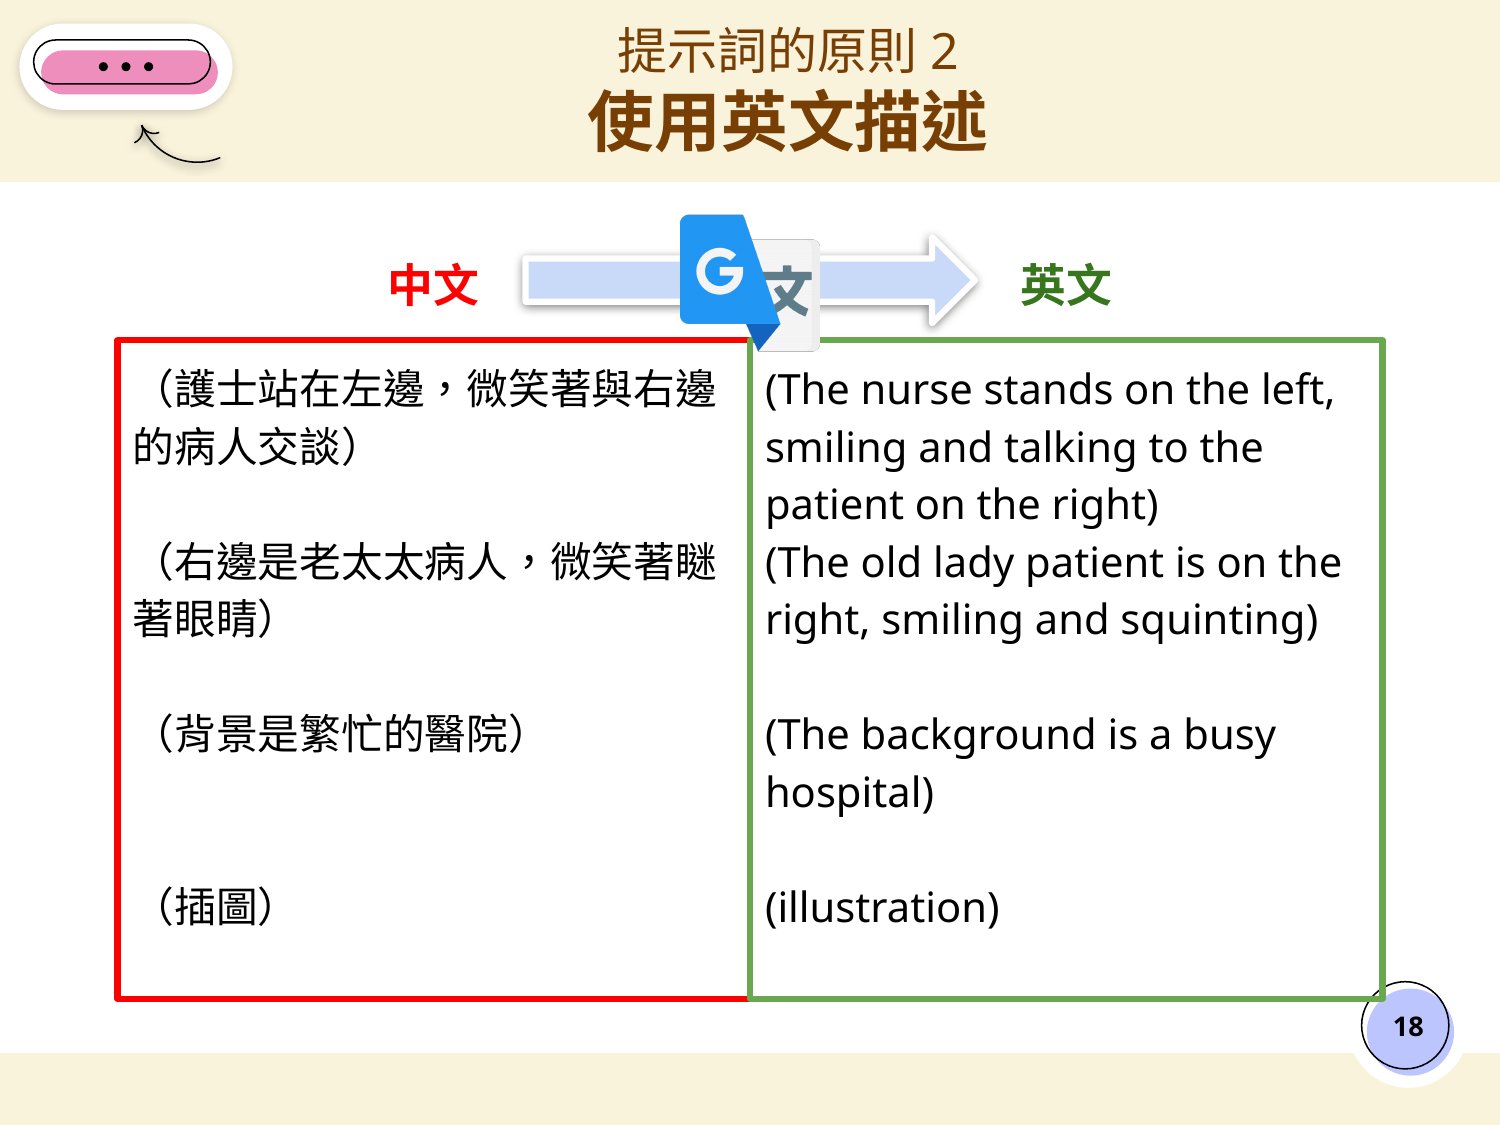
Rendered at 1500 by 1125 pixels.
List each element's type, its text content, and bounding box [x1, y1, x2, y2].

picture [680, 213, 820, 353]
list (The nurse stands on the left, smiling and talking to the patient on the right) (The old lady patient is on the right, smiling and squinting) (The background is a busy hospital) (illustration) [750, 340, 1383, 999]
subtitle 中文 [117, 220, 674, 340]
text_box [525, 258, 674, 302]
text_box [825, 237, 976, 324]
title 提示詞的原則2 使用英文描述 [232, 23, 1344, 171]
subtitle 英文 [825, 220, 1383, 340]
slide_number ‹#› [1363, 984, 1454, 1071]
list （護士站在左邊，微笑著與右邊的病人交談） （右邊是老太太病人，微笑著瞇著眼睛） （背景是繁忙的醫院） （插圖） [117, 340, 750, 999]
